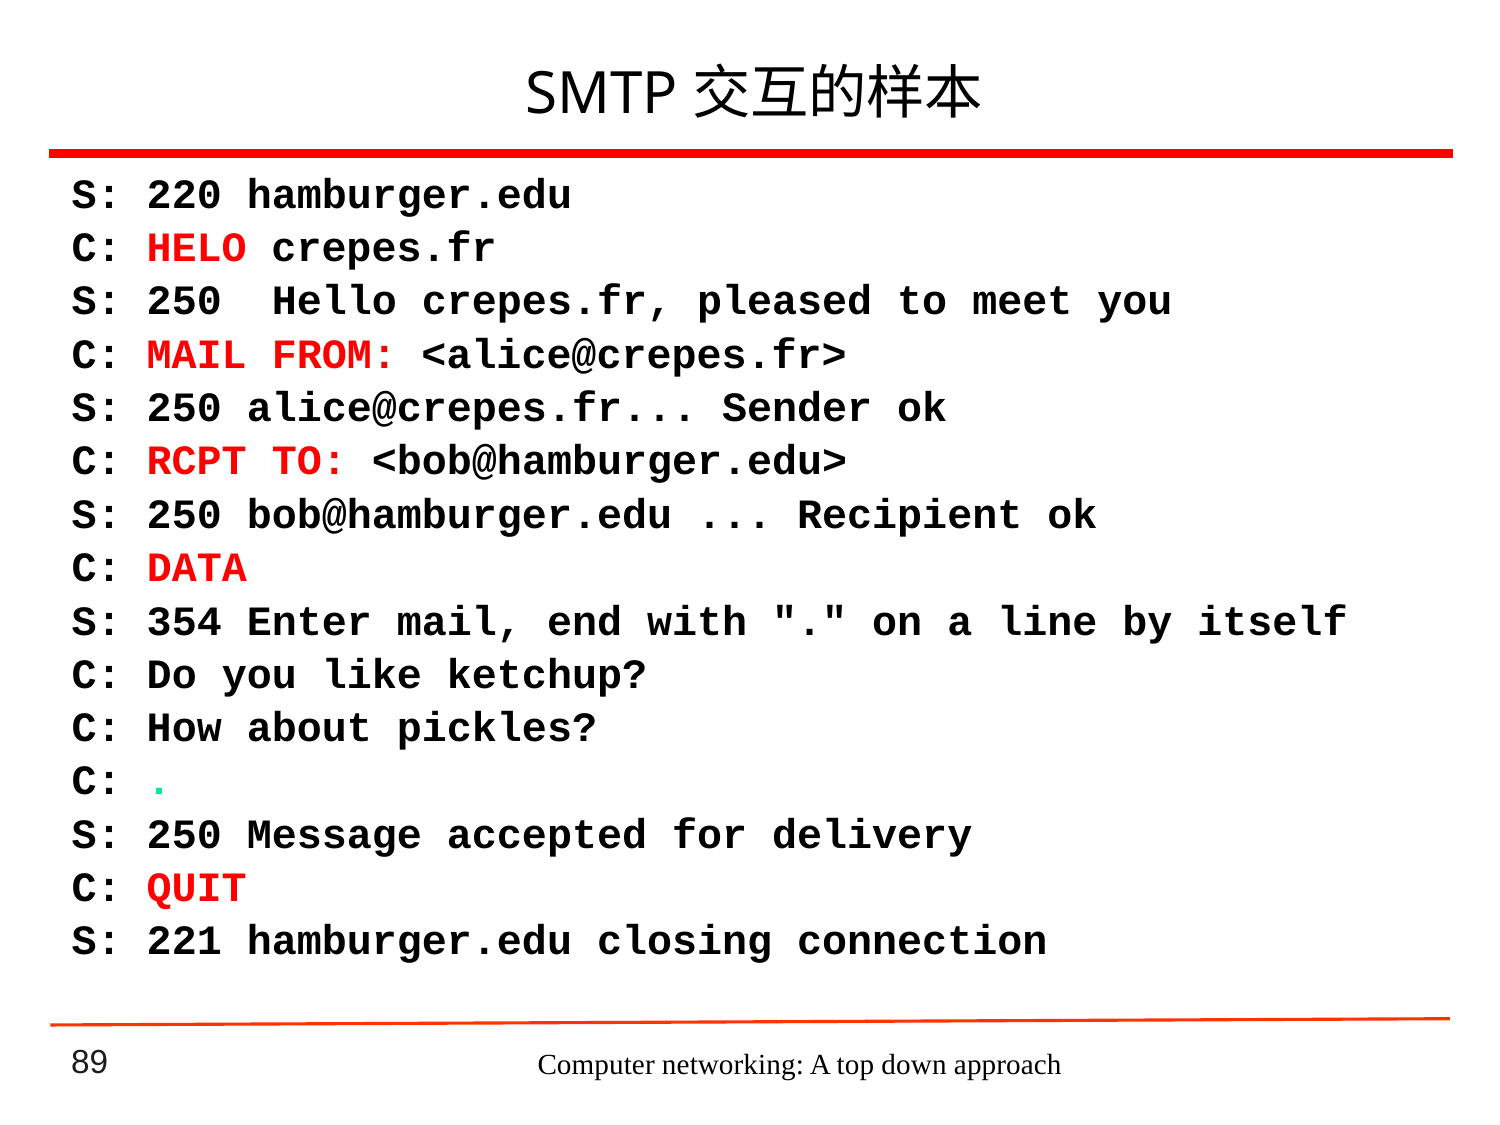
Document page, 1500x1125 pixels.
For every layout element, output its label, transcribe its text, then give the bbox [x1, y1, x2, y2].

footer Computer networking: A top down approach [512, 1037, 1088, 1089]
title SMTP交互的样本 [52, 37, 1457, 143]
list S: 220 hamburger.edu C: HELO crepes.fr S: 250 Hello crepes.fr, pleased to meet you C: MAIL FROM: <alice@crepes.fr> S: 250 alice@crepes.fr... Sender ok C: RCPT TO: <bob@hamburger.edu> S: 250 bob@hamburger.edu ... Recipient ok C: DATA S: 354 Enter mail, end with "." on a line by itself C: Do you like ketchup? C: How about pickles? C: . S: 250 Message accepted for delivery C: QUIT S: 221 hamburger.edu closing connection [56, 164, 1458, 1012]
